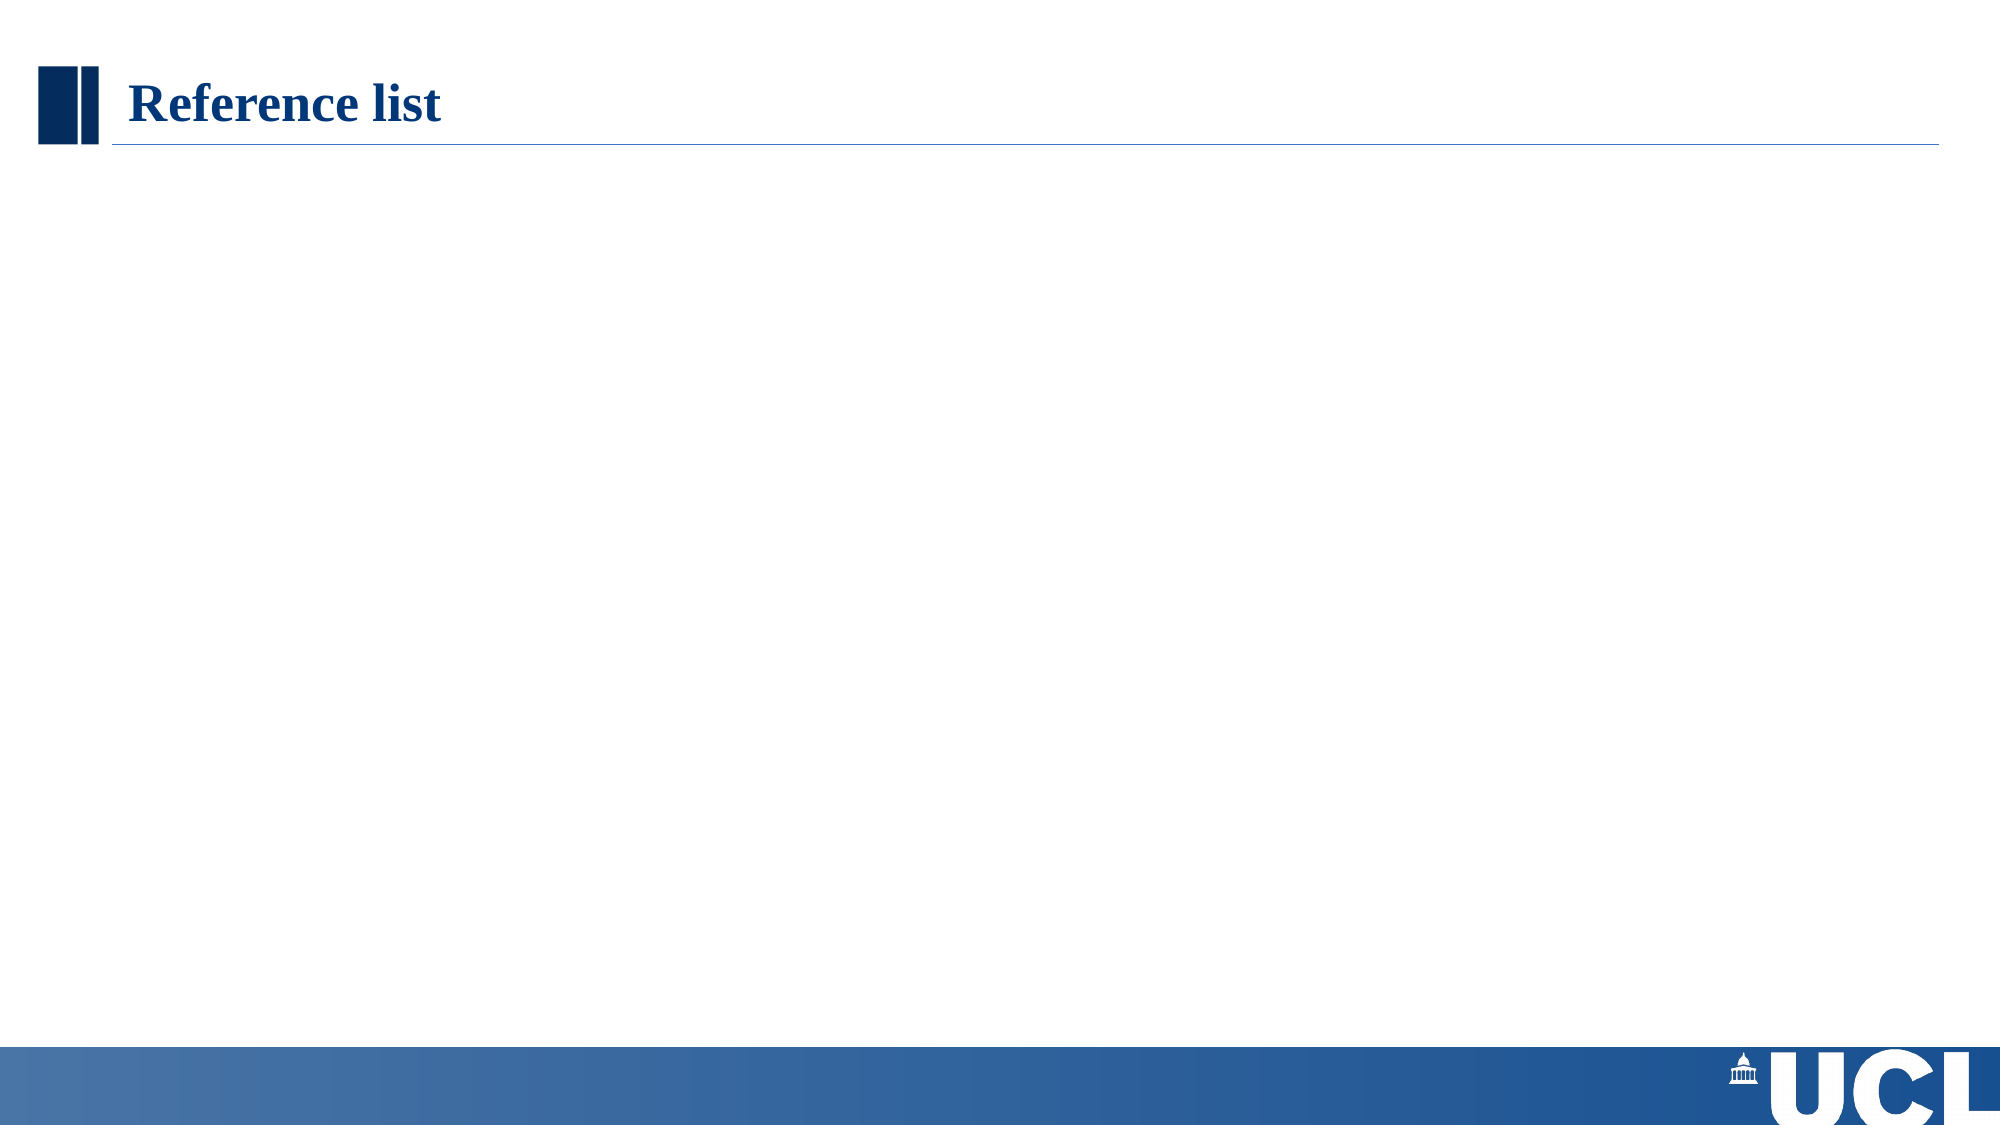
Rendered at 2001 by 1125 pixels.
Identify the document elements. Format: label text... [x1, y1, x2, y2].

text_box Reference list [128, 76, 1329, 133]
text_box [80, 65, 100, 145]
text_box [37, 65, 79, 145]
text_box [0, 1047, 2000, 1125]
picture [1724, 1048, 2000, 1125]
